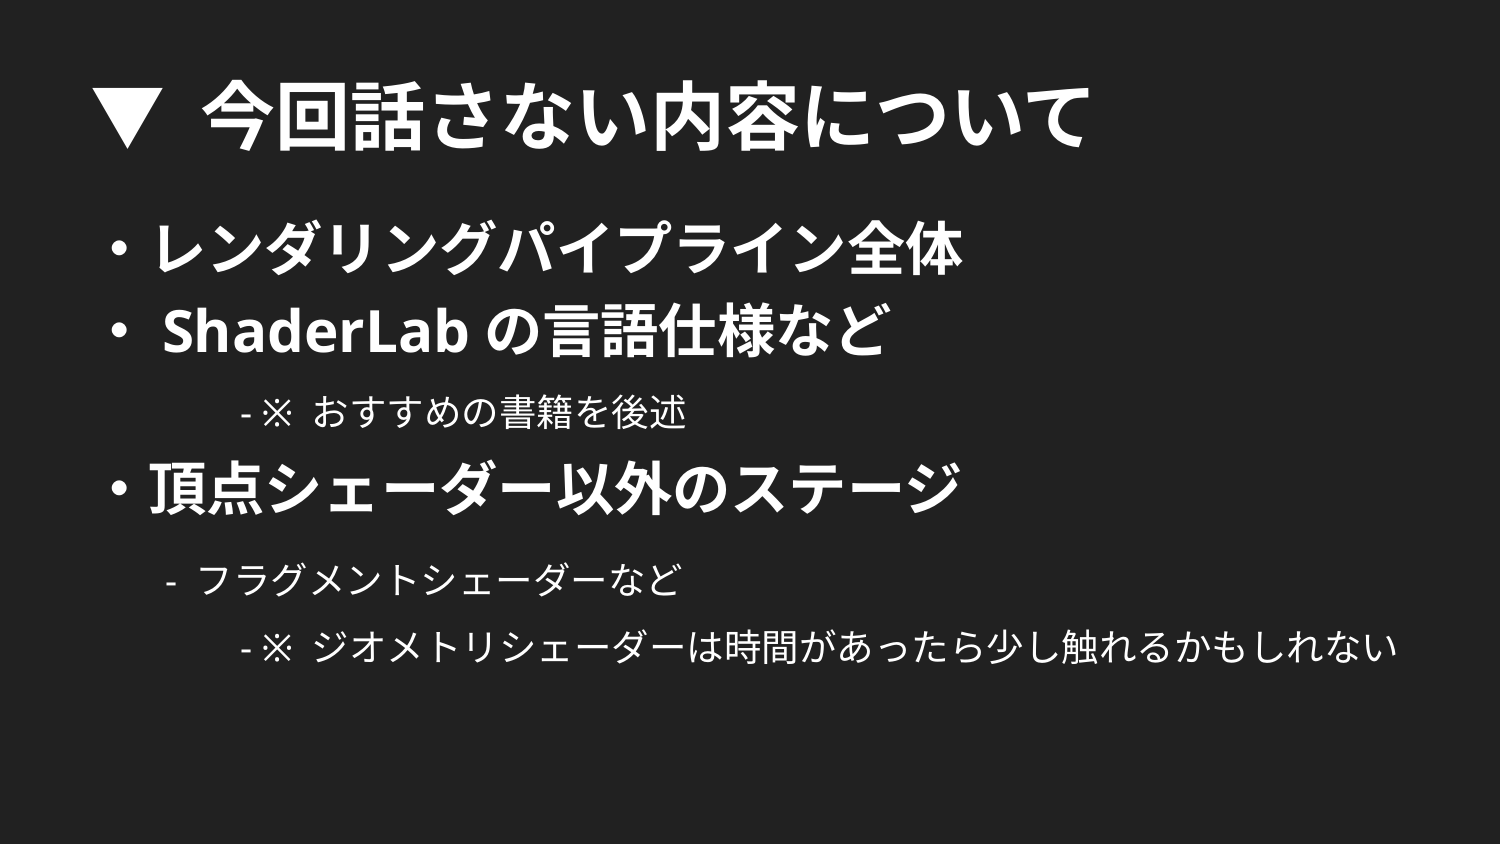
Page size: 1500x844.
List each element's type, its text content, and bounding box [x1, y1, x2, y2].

text_box ▼ 今回話さない内容について [74, 33, 1425, 175]
text_box ・レンダリングパイプライン全体 ・ShaderLabの言語仕様など - ※ おすすめの書籍を後述 ・頂点シェーダー以外のステージ - フラグメントシェーダーなど - ※ ジオメトリシェーダーは時間があったら少し触れるかもしれない [74, 196, 1473, 837]
